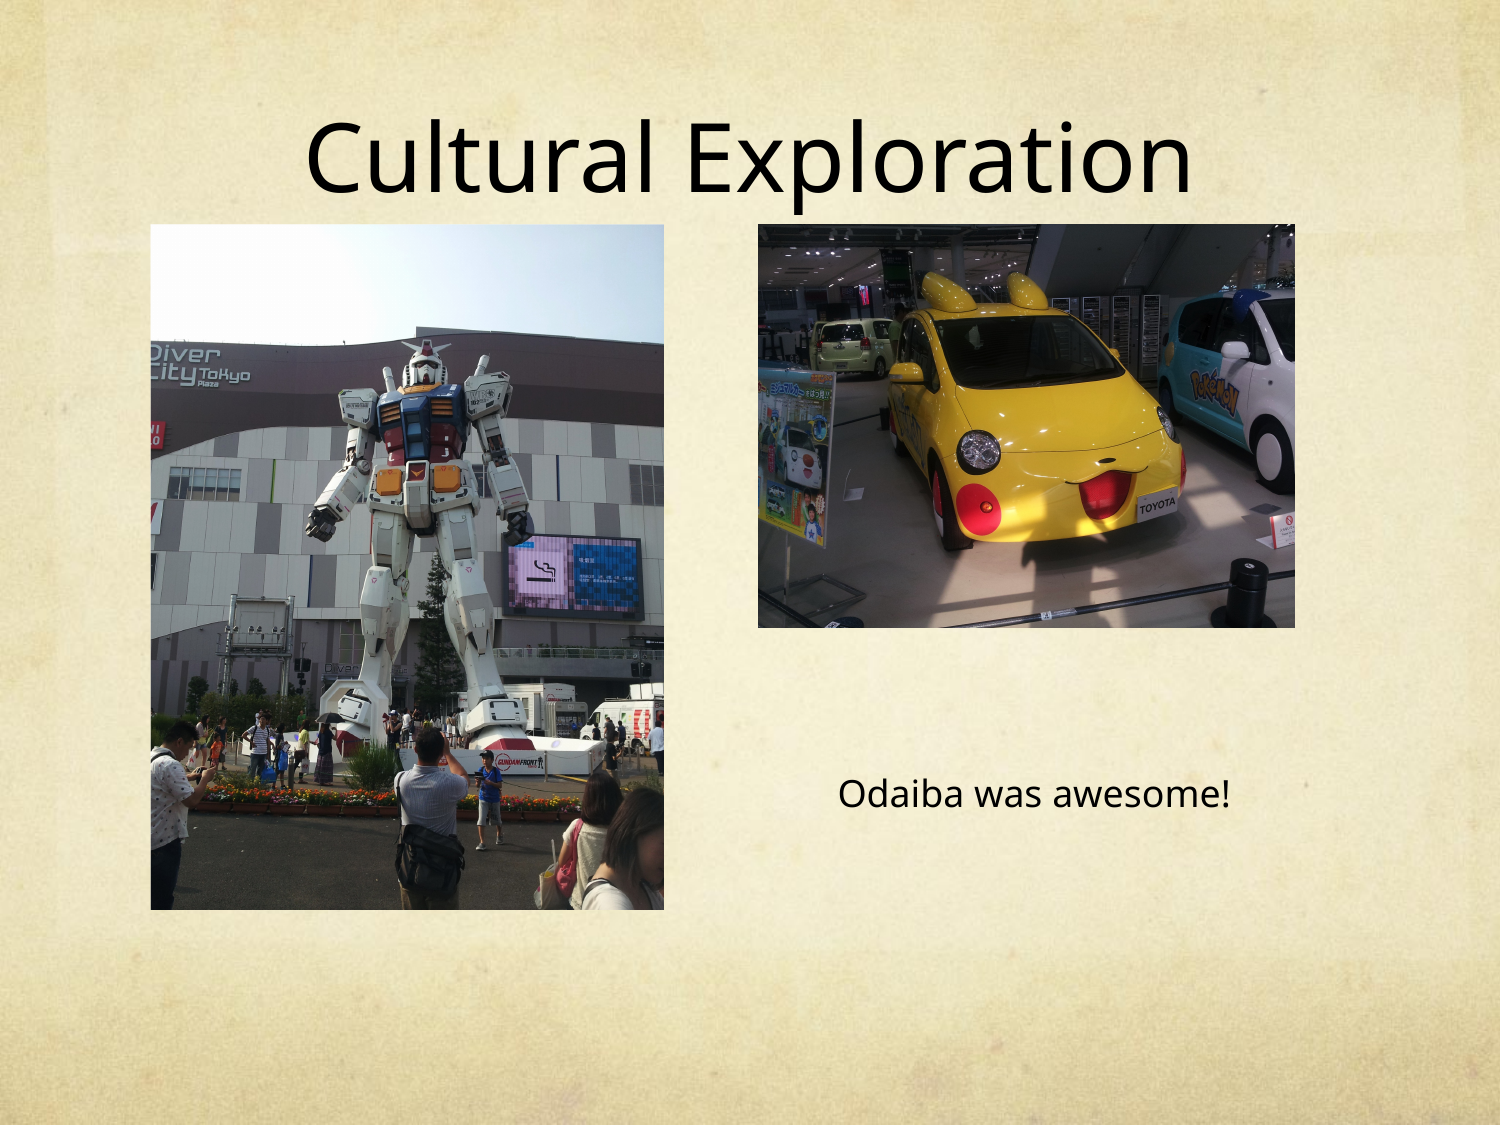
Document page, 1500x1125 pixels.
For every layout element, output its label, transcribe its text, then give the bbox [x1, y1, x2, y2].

text_box Odaiba was awesome! [822, 762, 1246, 823]
picture [0, 0, 1500, 1125]
title Cultural Exploration [150, 82, 1350, 225]
